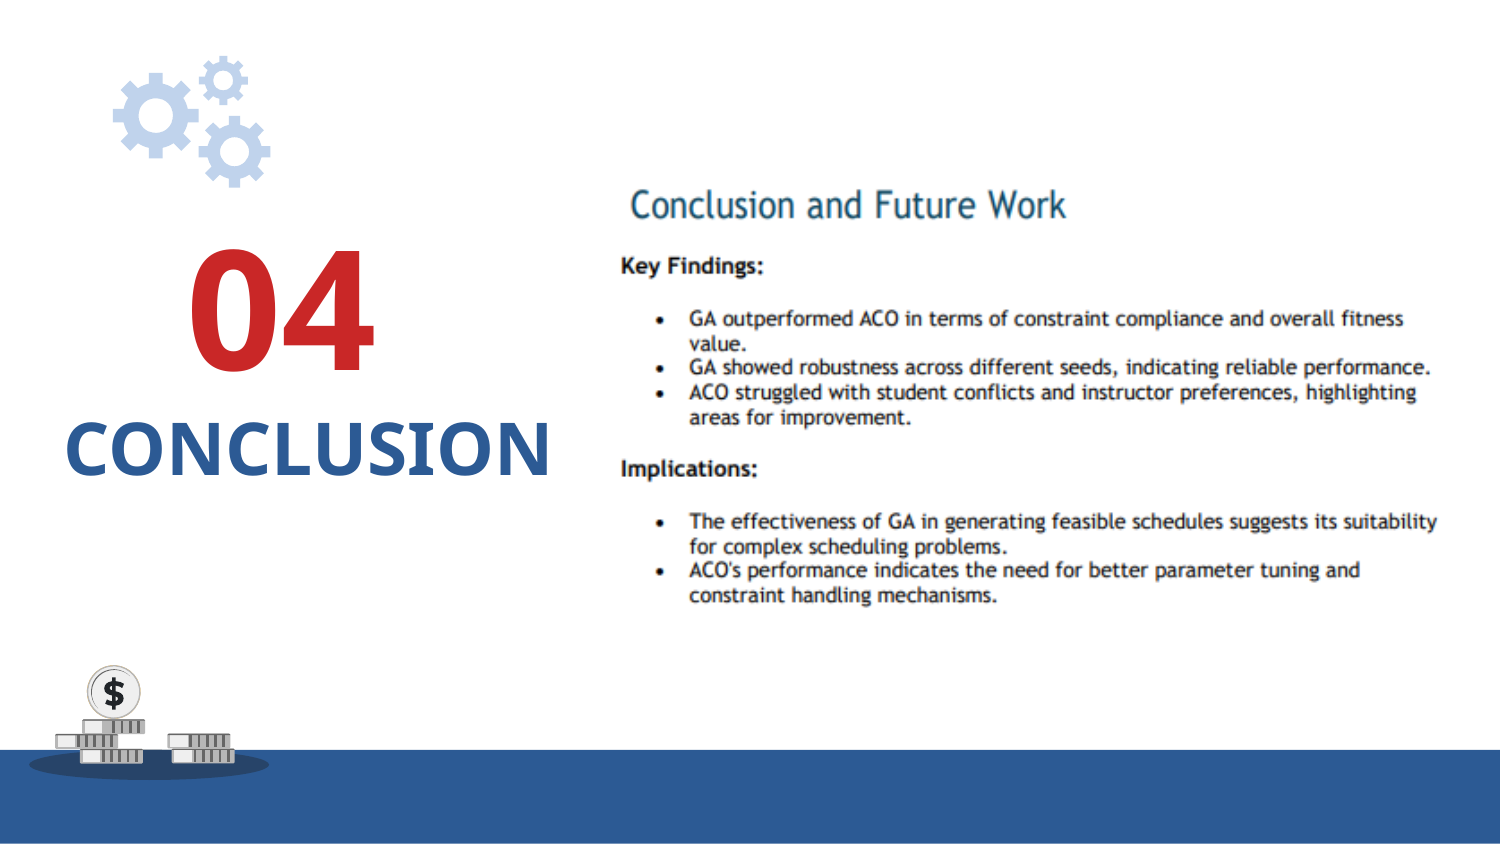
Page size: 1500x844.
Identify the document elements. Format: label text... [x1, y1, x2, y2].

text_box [112, 55, 271, 188]
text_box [54, 663, 236, 764]
title CONCLUSION [0, 387, 602, 509]
picture [607, 170, 1456, 617]
text_box [29, 754, 270, 781]
title 04 [146, 188, 417, 387]
